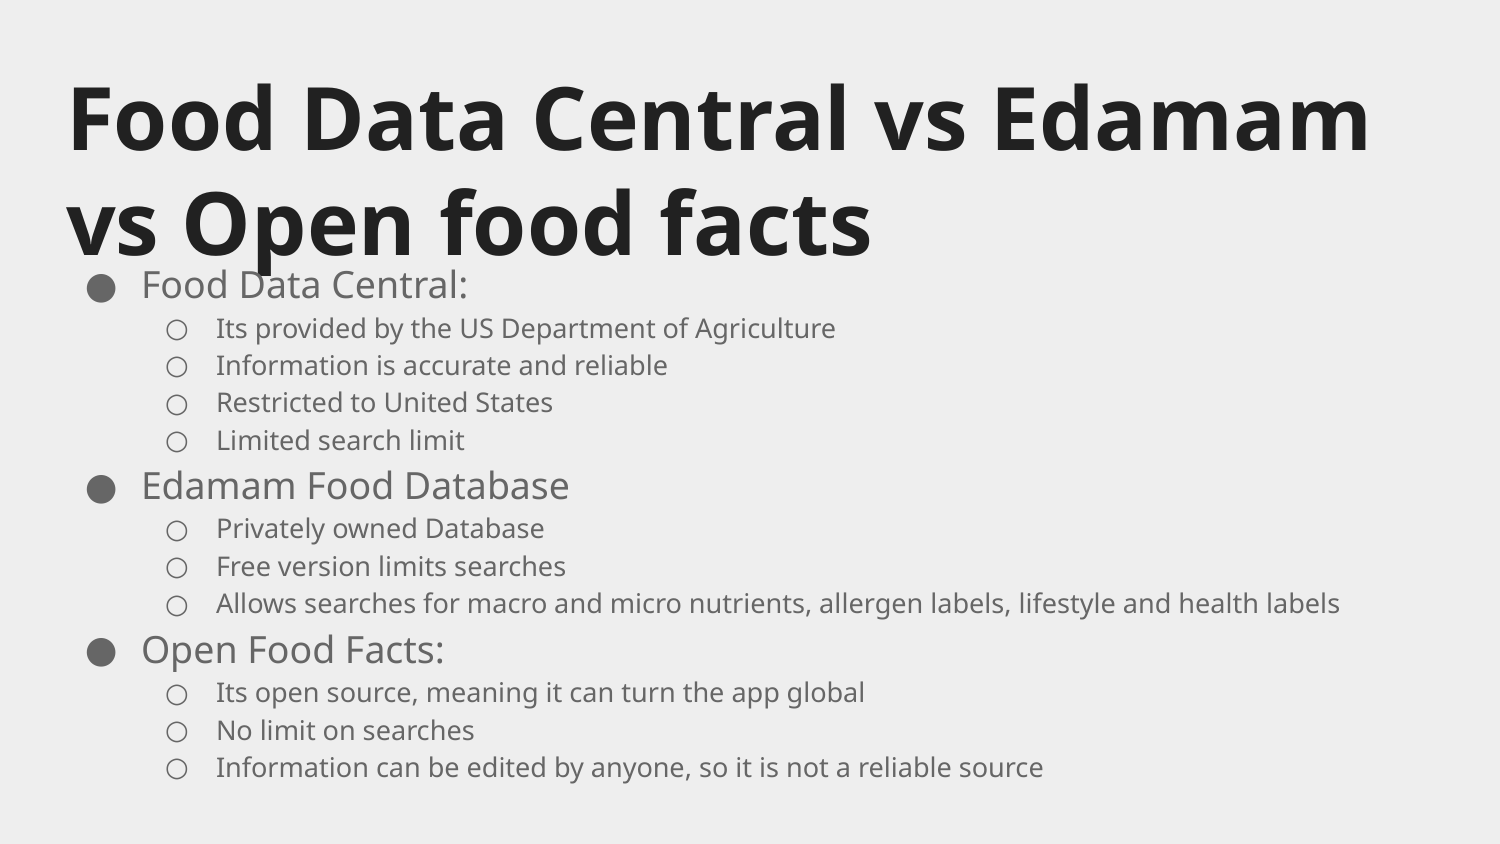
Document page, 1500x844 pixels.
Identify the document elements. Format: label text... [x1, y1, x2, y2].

title Food Data Central vs Edamam vs Open food facts [51, 48, 1449, 180]
list Food Data Central: Its provided by the US Department of Agriculture Information is accurate and reliable Restricted to United States Limited search limit Edamam Food Database Privately owned Database Free version limits searches Allows searches for macro and micro nutrients, allergen labels, lifestyle and health labels Open Food Facts: Its open source, meaning it can turn the app global No limit on searches Information can be edited by anyone, so it is not a reliable source [51, 239, 1449, 788]
